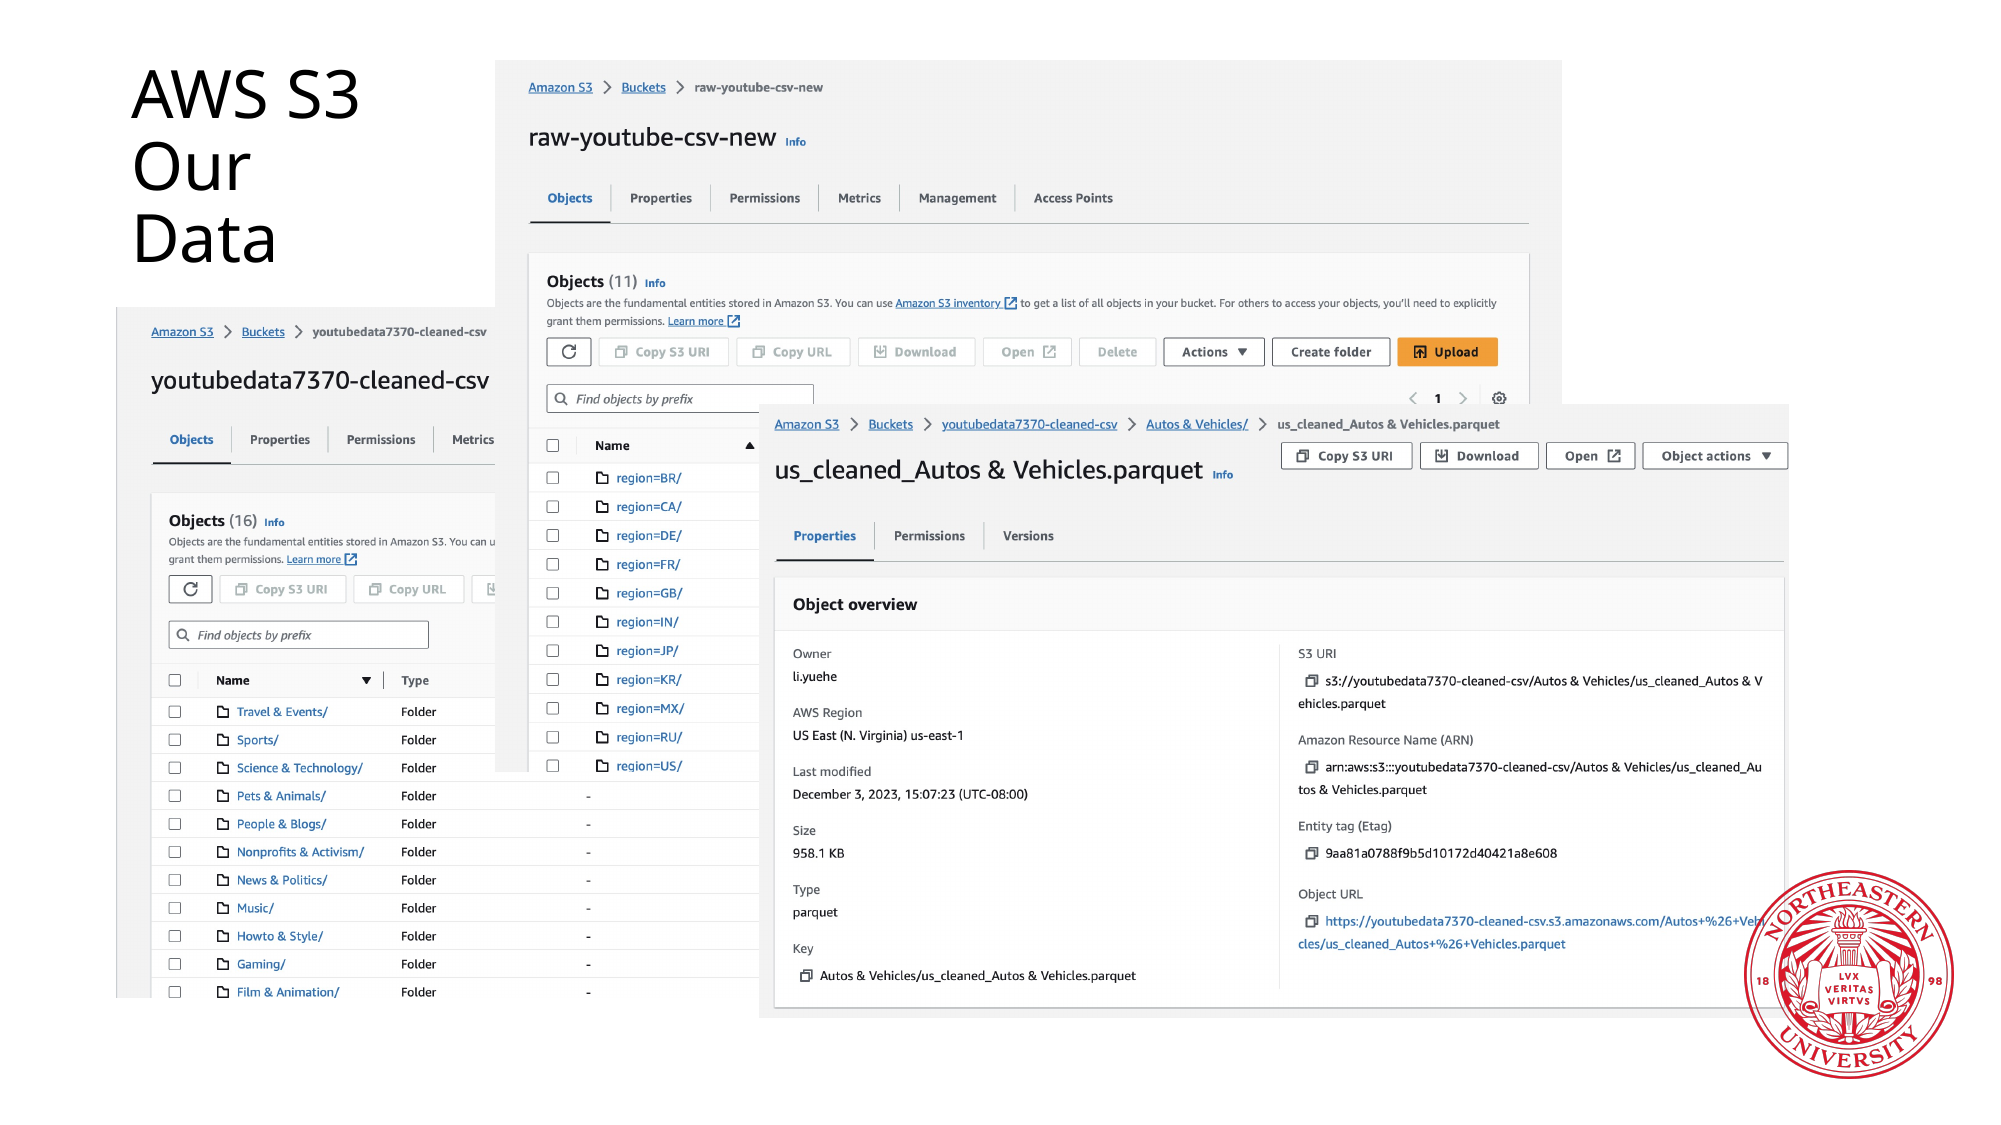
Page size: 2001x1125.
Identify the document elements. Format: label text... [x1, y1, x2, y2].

title AWS S3 Our Data [116, 125, 420, 212]
picture [116, 60, 1954, 1079]
